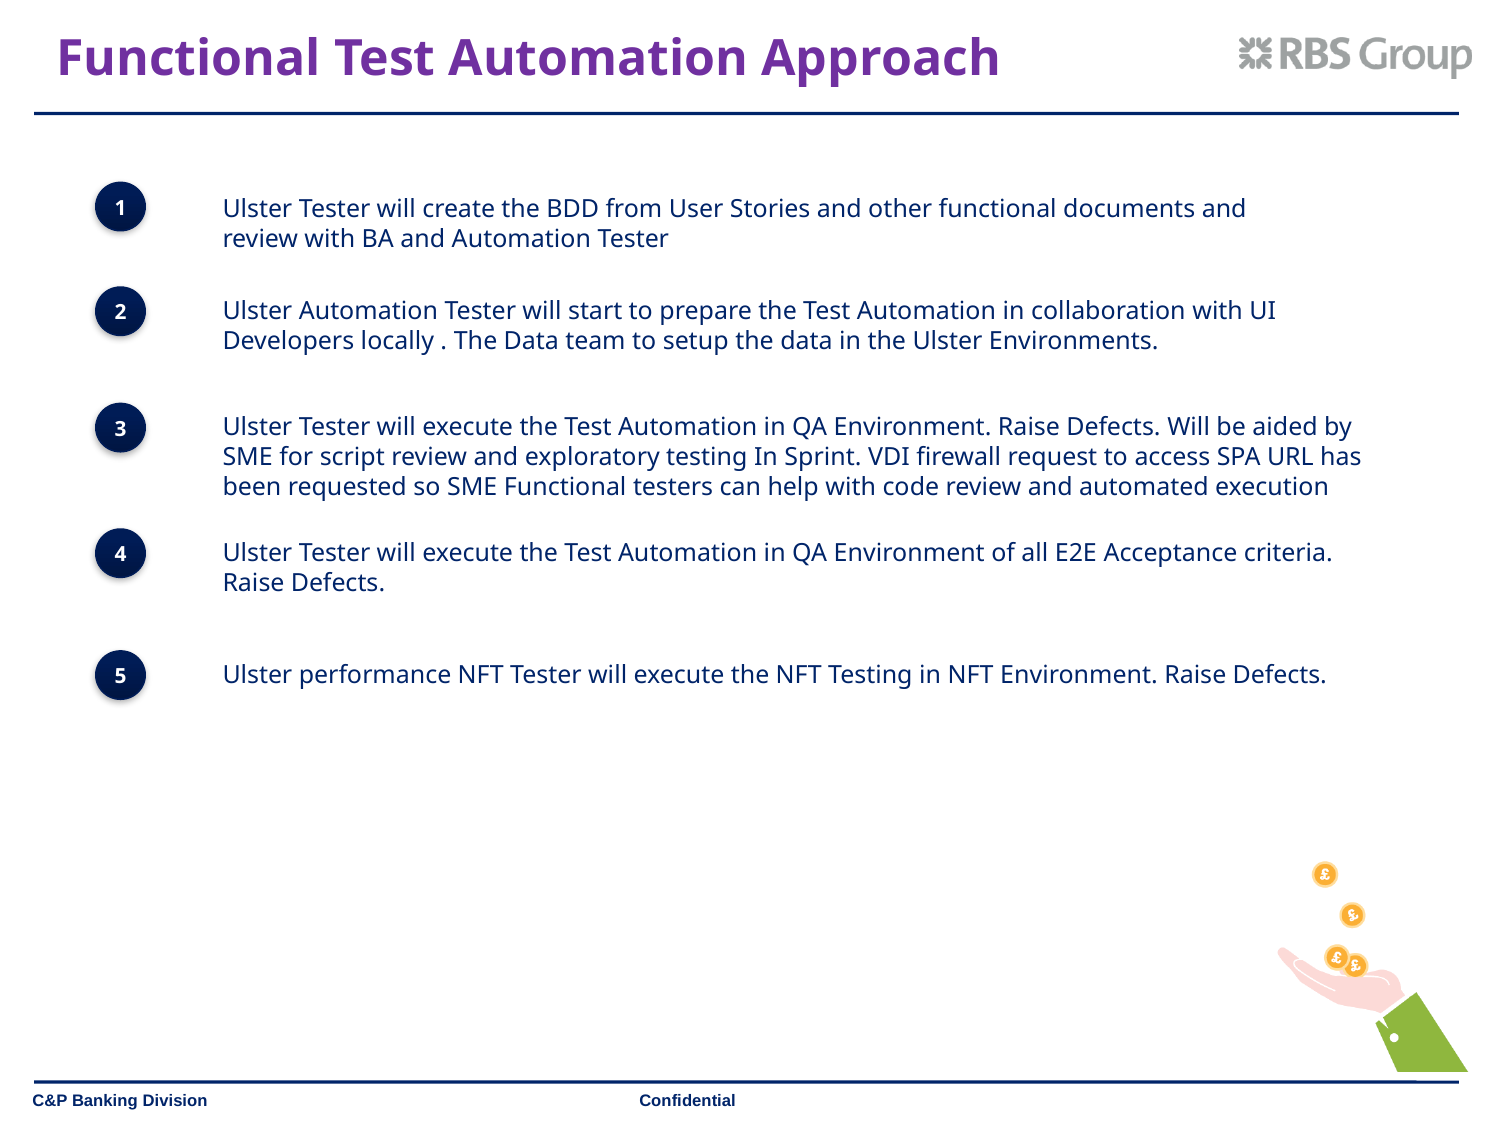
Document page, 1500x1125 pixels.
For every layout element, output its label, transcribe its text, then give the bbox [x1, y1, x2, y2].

text_box 3 [95, 402, 146, 453]
text_box Ulster performance NFT Tester will execute the NFT Testing in NFT Environment. Raise Defects. [207, 650, 1418, 696]
text_box 4 [95, 528, 146, 579]
text_box Ulster Tester will execute the Test Automation in QA Environment of all E2E Acceptance criteria. Raise Defects. [207, 528, 1418, 604]
picture [1275, 847, 1475, 1072]
text_box 2 [95, 286, 146, 337]
text_box Ulster Tester will create the BDD from User Stories and other functional documents and review with BA and Automation Tester [207, 185, 1315, 260]
title Functional Test Automation Approach [41, 21, 1300, 91]
text_box 1 [95, 181, 146, 232]
picture [1300, 37, 1472, 79]
text_box Ulster Automation Tester will start to prepare the Test Automation in collaboration with UI Developers locally . The Data team to setup the data in the Ulster Environments. [207, 287, 1418, 362]
text_box 5 [95, 650, 146, 701]
text_box Ulster Tester will execute the Test Automation in QA Environment. Raise Defects. Will be aided by SME for script review and exploratory testing In Sprint. VDI firewall request to access SPA URL has been requested so SME Functional testers can help with code review and automated execution [207, 403, 1418, 508]
